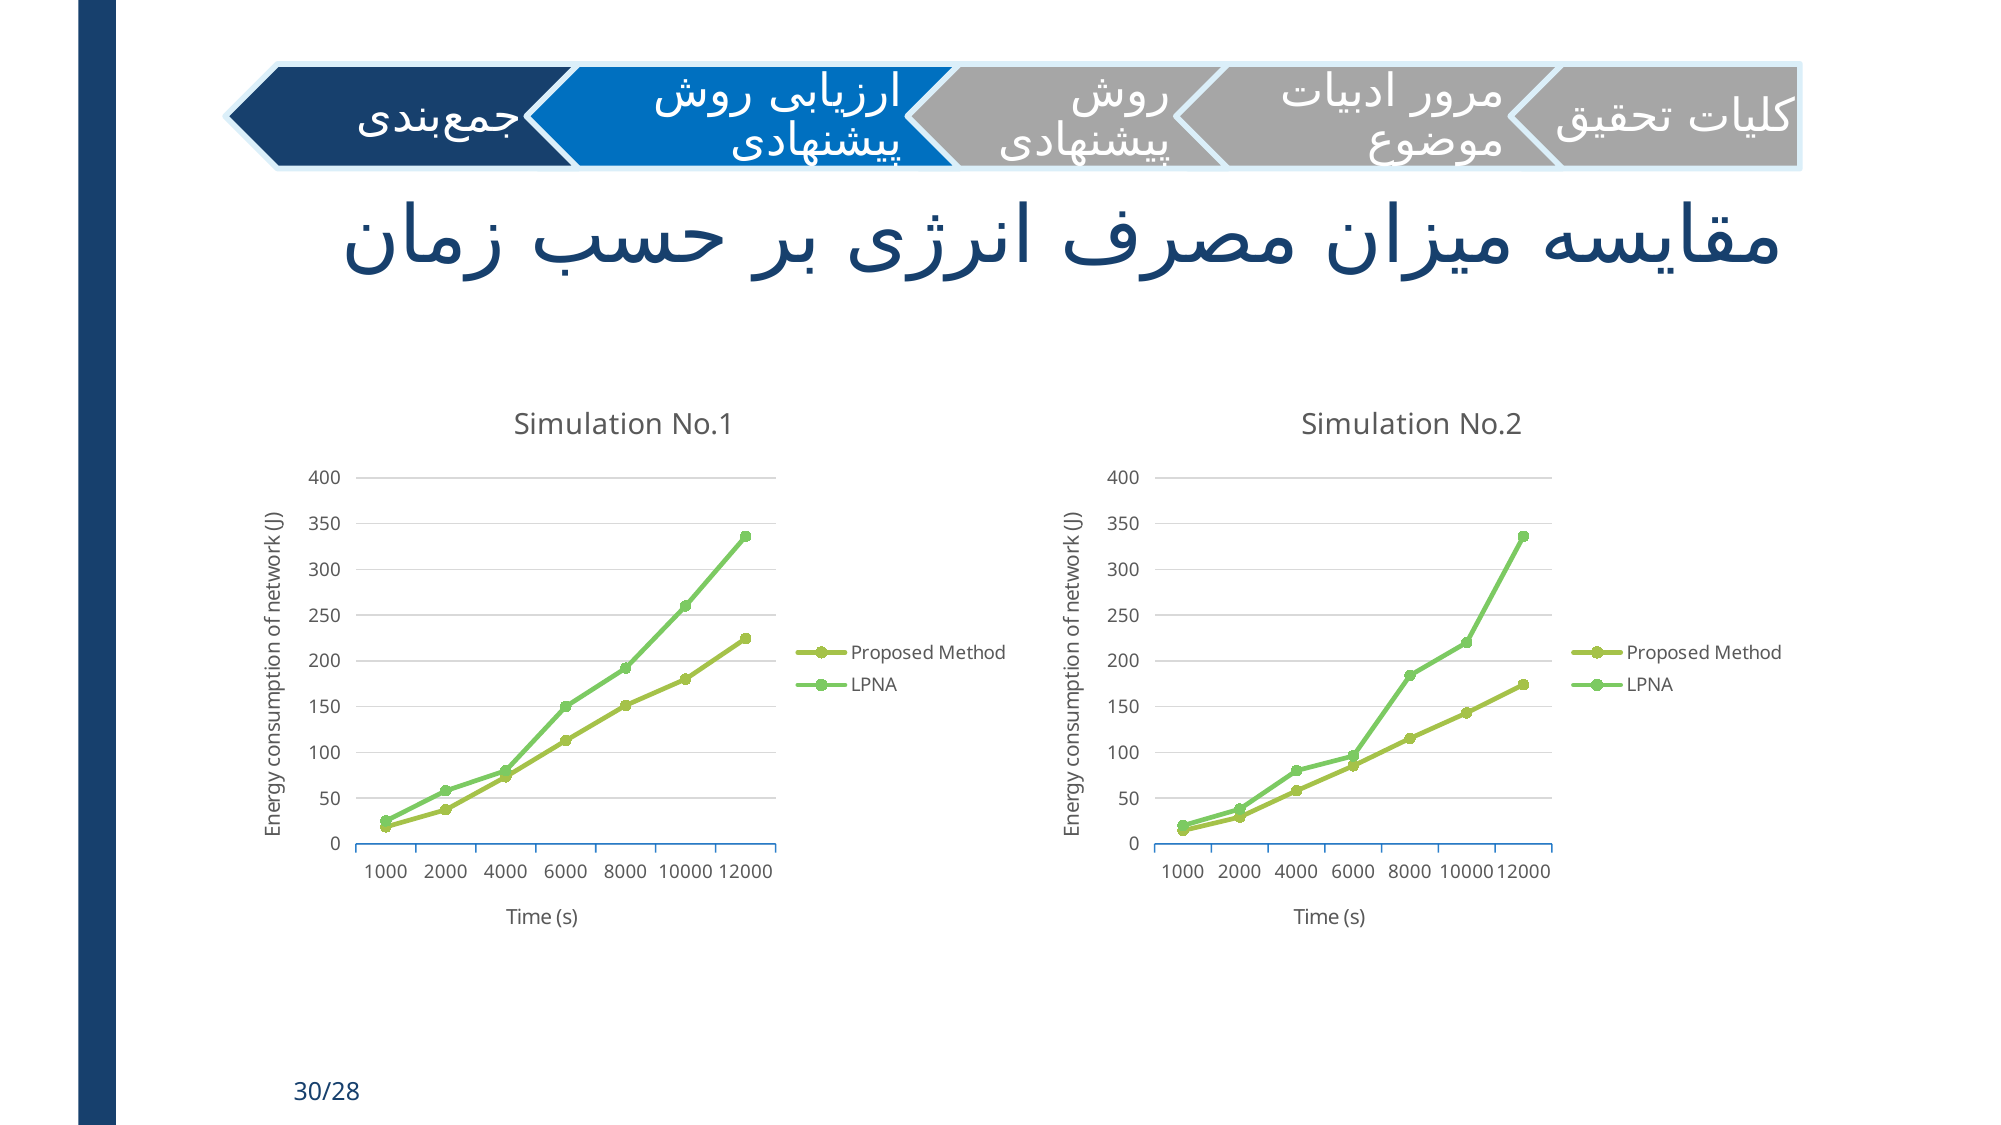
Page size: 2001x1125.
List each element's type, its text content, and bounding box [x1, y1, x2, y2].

slide_number 30/28 [196, 1057, 458, 1124]
chart [224, 374, 1800, 963]
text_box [224, 63, 1800, 169]
title مقایسه میزان مصرف انرژی بر حسب زمان [225, 186, 1800, 357]
